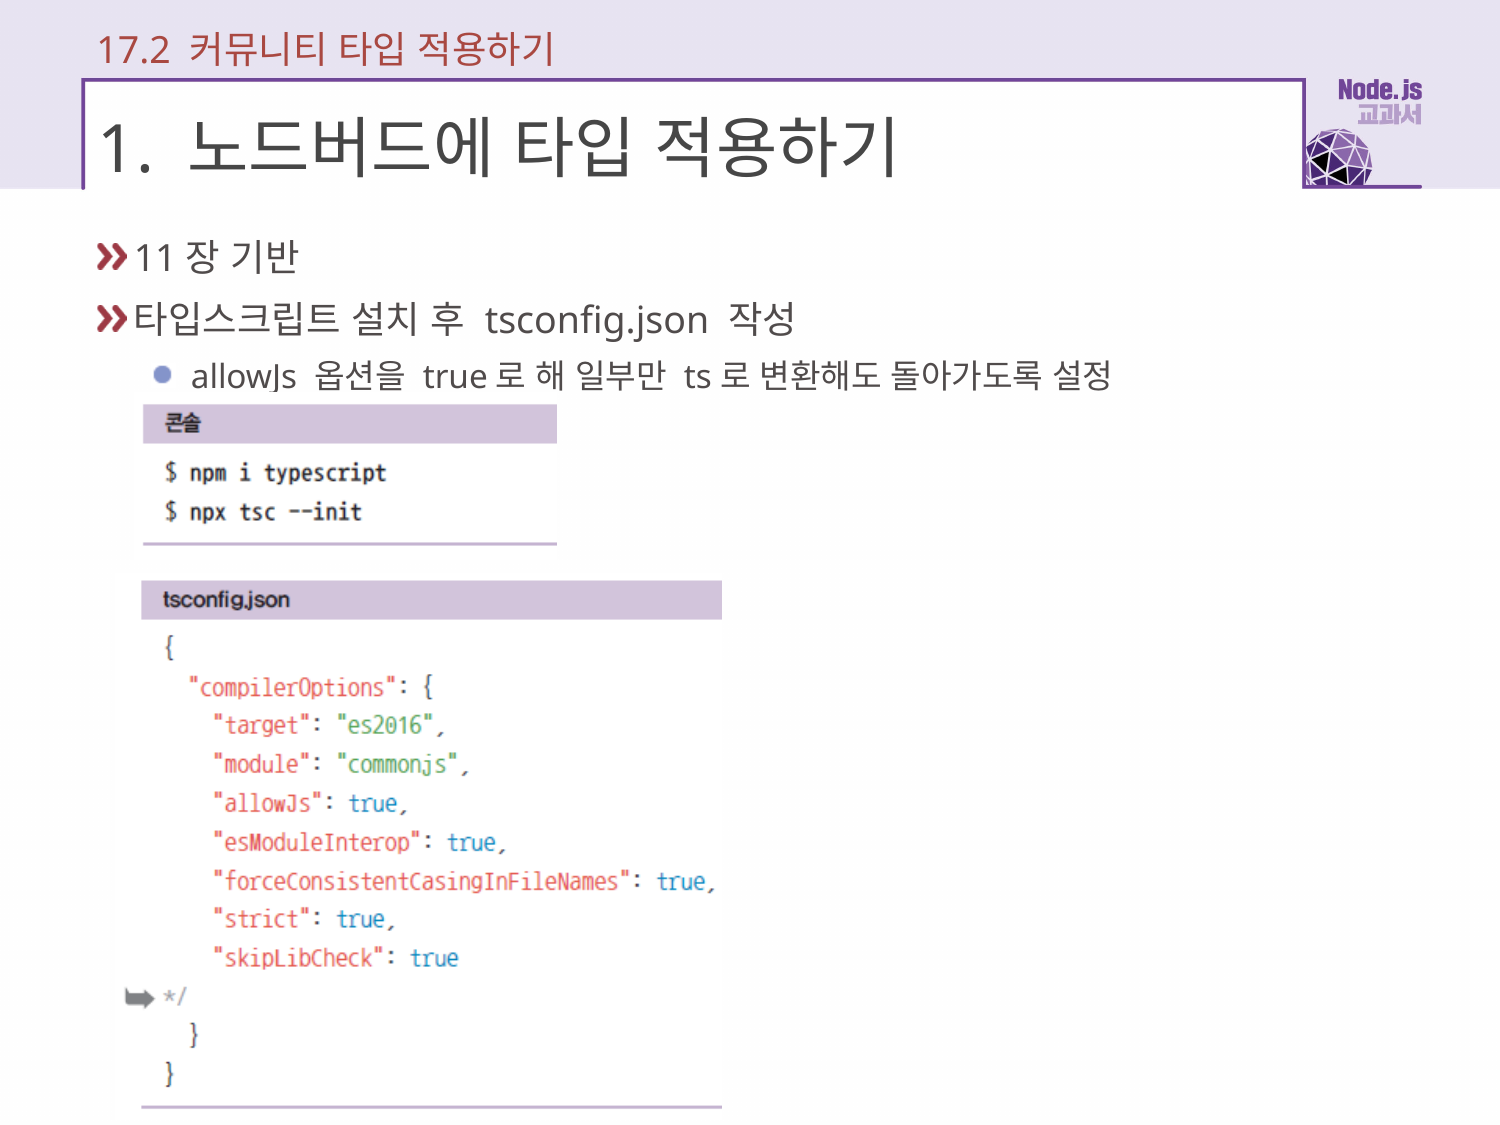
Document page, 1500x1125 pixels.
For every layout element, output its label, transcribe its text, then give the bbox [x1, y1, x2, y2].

text_box 17.2 커뮤니티 타입 적용하기 [81, 14, 807, 62]
list 11장 기반 타입스크립트 설치 후 tsconfig.json 작성 allowJs 옵션을 true로 해 일부만 ts로 변환해도 돌아가도록 설정 [81, 222, 1412, 1037]
picture [0, 0, 1500, 1125]
title 1. 노드버드에 타입 적용하기 [82, 61, 1413, 193]
